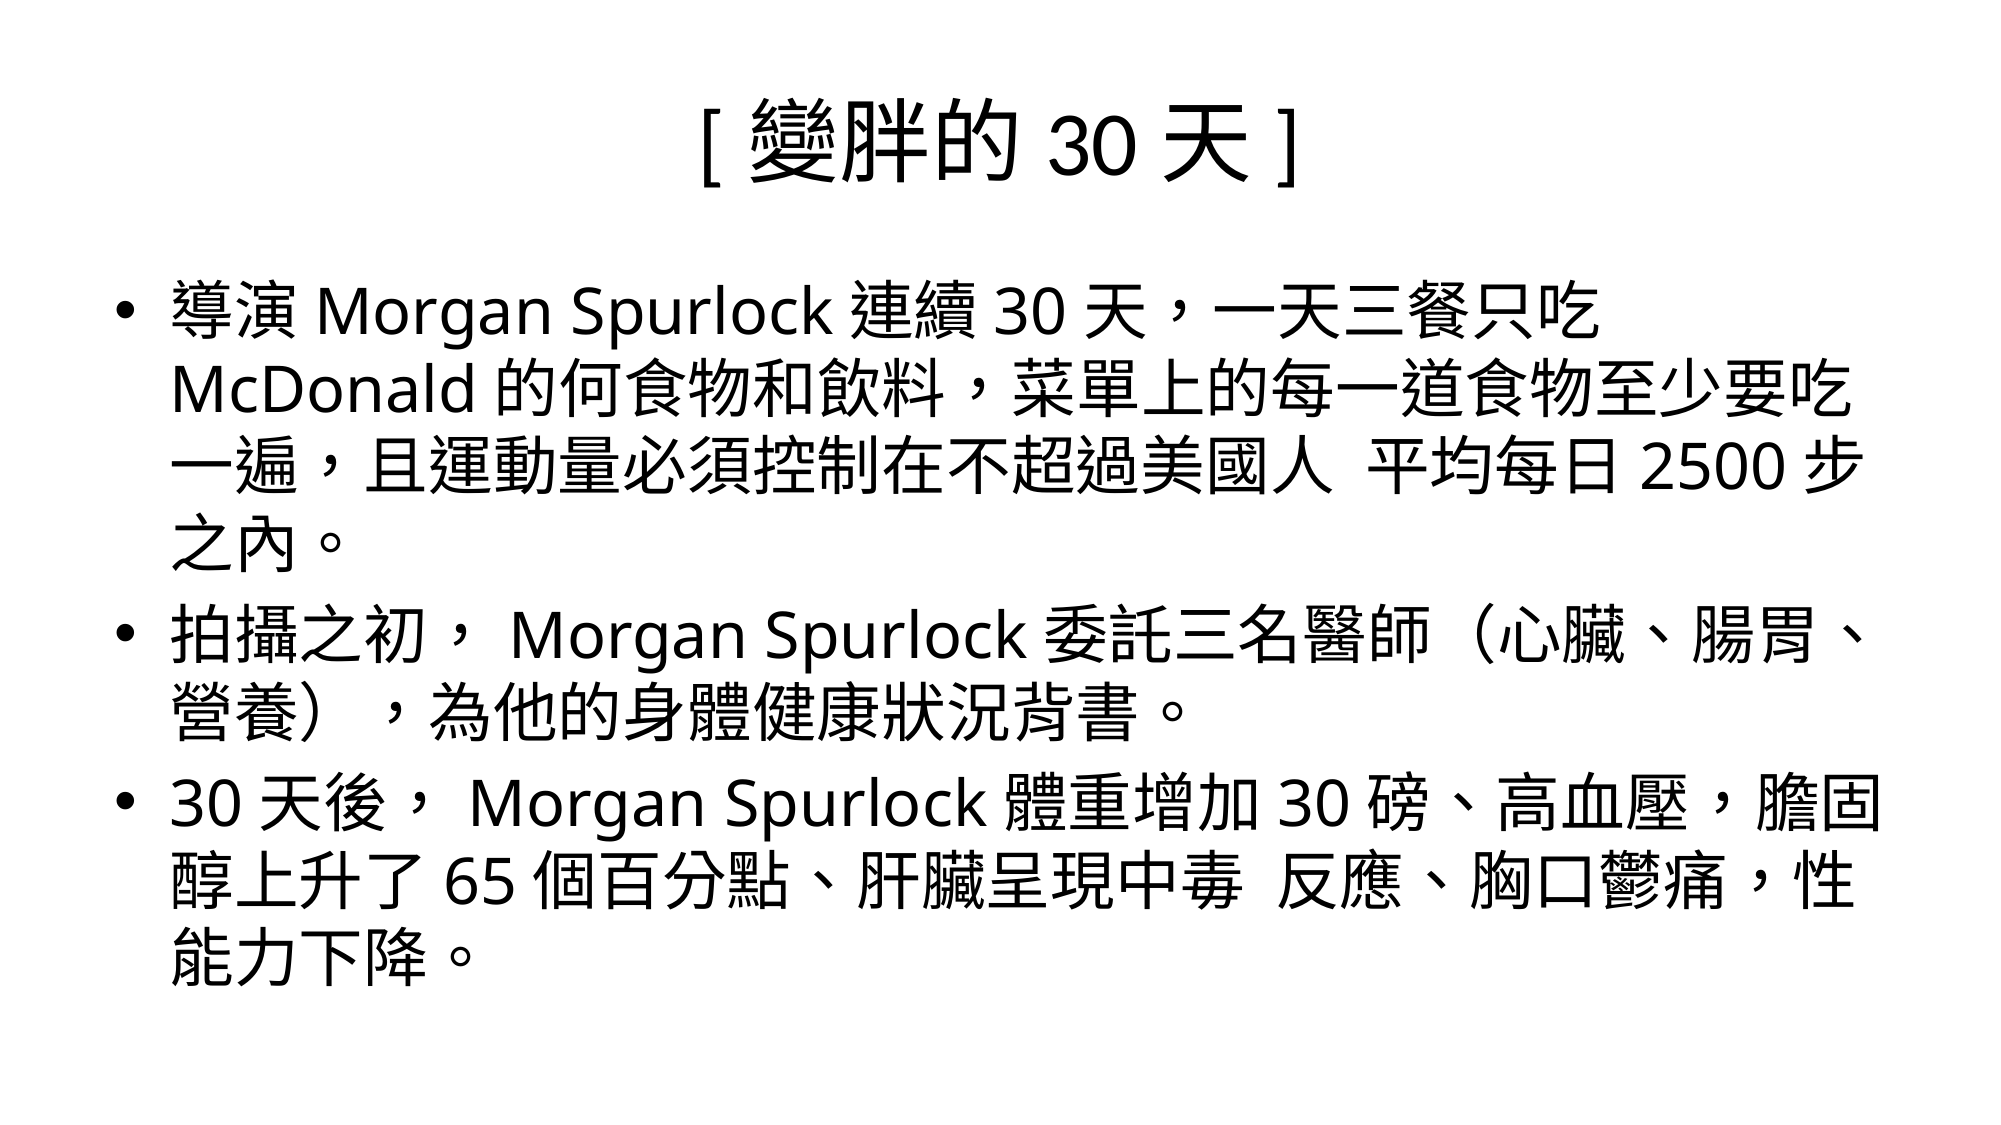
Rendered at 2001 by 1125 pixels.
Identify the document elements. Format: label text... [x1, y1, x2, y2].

title [變胖的30天] [99, 45, 1900, 233]
list 導演Morgan Spurlock連續30天，一天三餐只吃McDonald的何食物和飲料，菜單上的每一道食物至少要吃一遍，且運動量必須控制在不超過美國人­平均每日2500步之內。 拍攝之初，Morgan Spurlock委託三名醫師（心臟、腸胃、營養），為他的身體健康狀況背書。 30天後，Morgan Spurlock體重增加30磅、高血壓，膽固醇上升了65個百分點、肝臟呈現中毒­反應、胸口鬱痛，性能力下降。 [99, 262, 1900, 1005]
